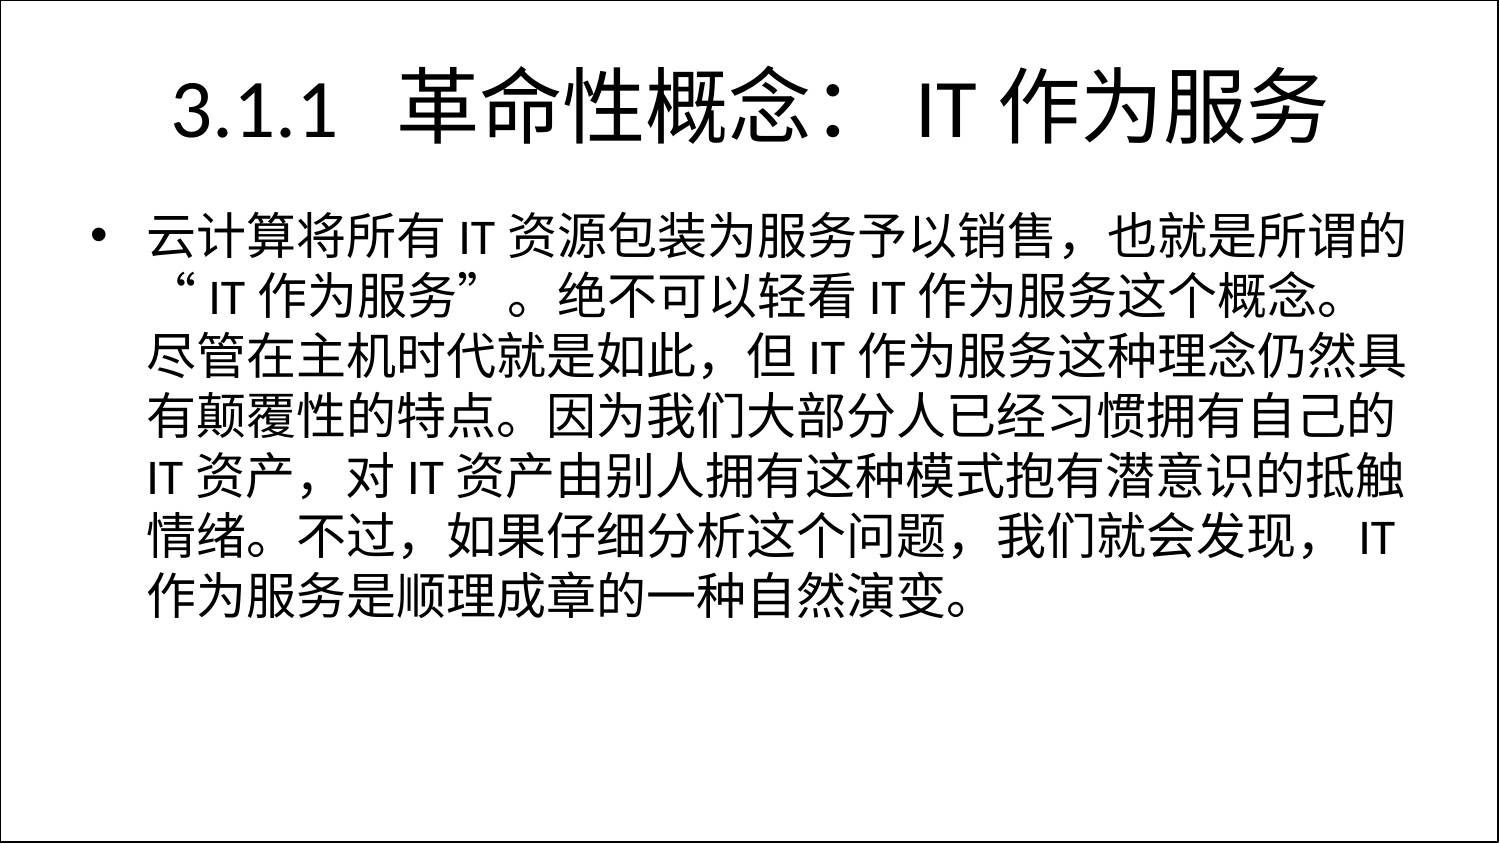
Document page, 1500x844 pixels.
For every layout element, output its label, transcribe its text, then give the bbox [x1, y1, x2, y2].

title 3.1.1 革命性概念：IT作为服务 [75, 33, 1425, 175]
list 云计算将所有IT资源包装为服务予以销售，也就是所谓的“IT作为服务”。绝不可以轻看IT作为服务这个概念。尽管在主机时代就是如此，但IT作为服务这种理念仍然具有颠覆性的特点。因为我们大部分人已经习惯拥有自己的IT资产，对IT资产由别人拥有这种模式抱有潜意识的抵触情绪。不过，如果仔细分析这个问题，我们就会发现，IT作为服务是顺理成章的一种自然演变。 [75, 196, 1425, 777]
